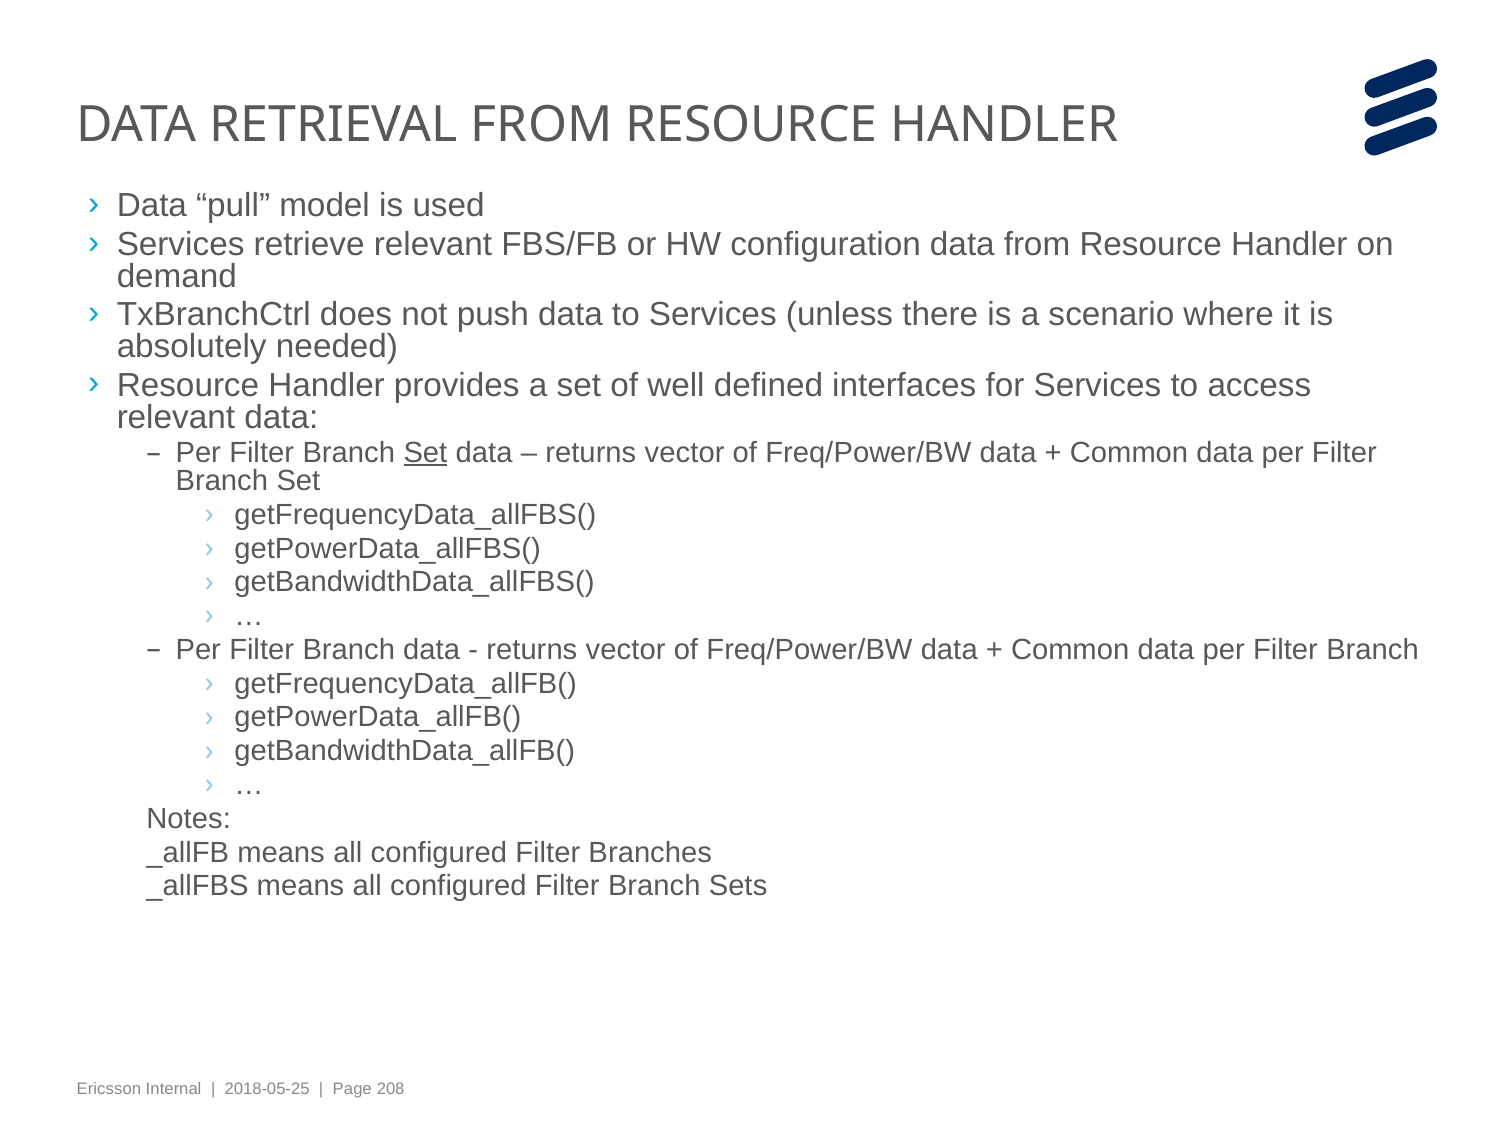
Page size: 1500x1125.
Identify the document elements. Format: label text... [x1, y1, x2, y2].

title DATA RETRIEVAL FROM RESOURCE HANDLER [64, 39, 1295, 218]
list Data “pull” model is used Services retrieve relevant FBS/FB or HW configuration data from Resource Handler on demand TxBranchCtrl does not push data to Services (unless there is a scenario where it is absolutely needed) Resource Handler provides a set of well defined interfaces for Services to access relevant data: Per Filter Branch Set data – returns vector of Freq/Power/BW data + Common data per Filter Branch Set getFrequencyData_allFBS() getPowerData_allFBS() getBandwidthData_allFBS() … Per Filter Branch data - returns vector of Freq/Power/BW data + Common data per Filter Branch getFrequencyData_allFB() getPowerData_allFB() getBandwidthData_allFB() … Notes: _allFB means all configured Filter Branches _allFBS means all configured Filter Branch Sets [75, 190, 1447, 1098]
